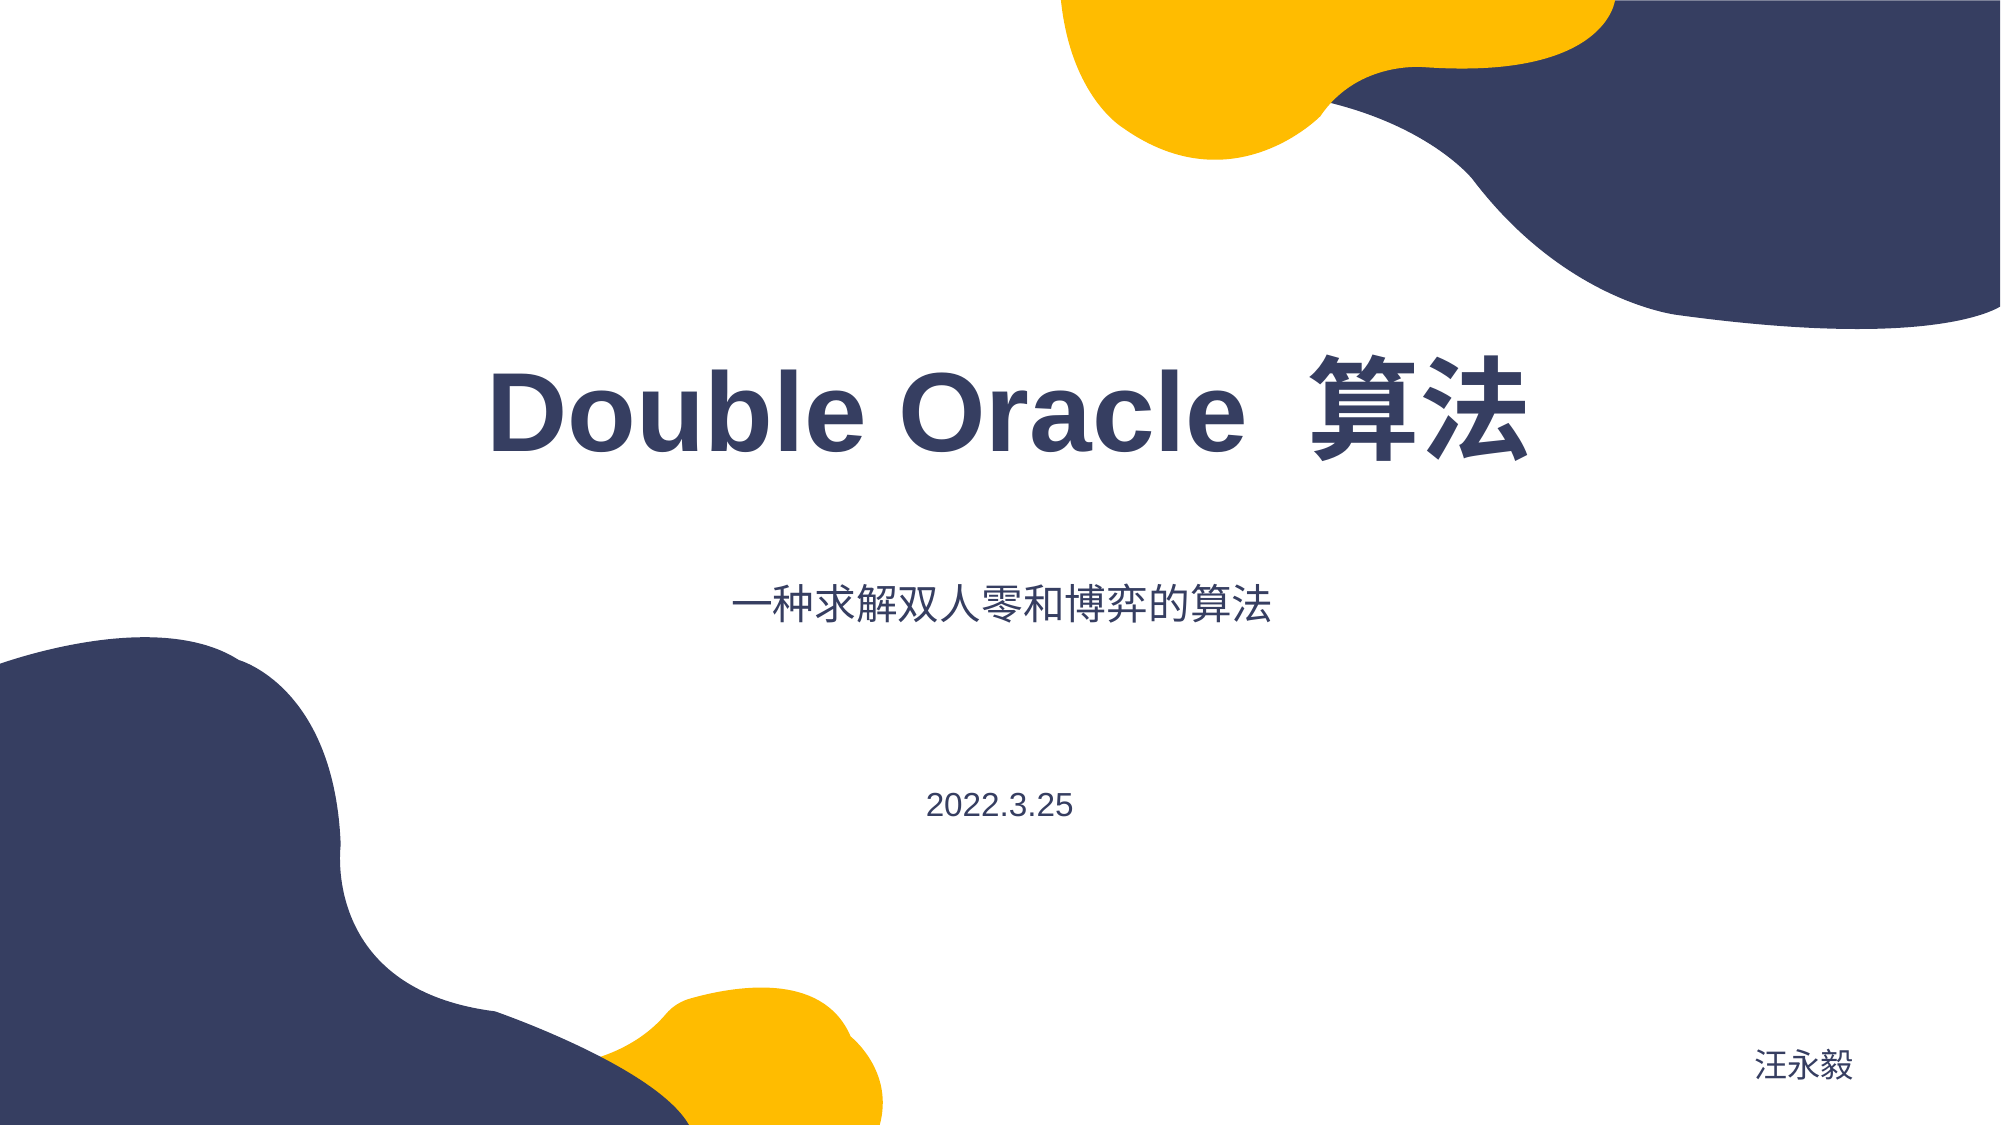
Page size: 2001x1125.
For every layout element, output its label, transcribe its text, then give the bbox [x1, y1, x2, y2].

title Double Oracle 算法 [119, 329, 1900, 501]
text_box 汪永毅 [1645, 1042, 1963, 1092]
subtitle 一种求解双人零和博弈的算法 [112, 560, 1893, 652]
list 2022.3.25 [110, 781, 1890, 831]
